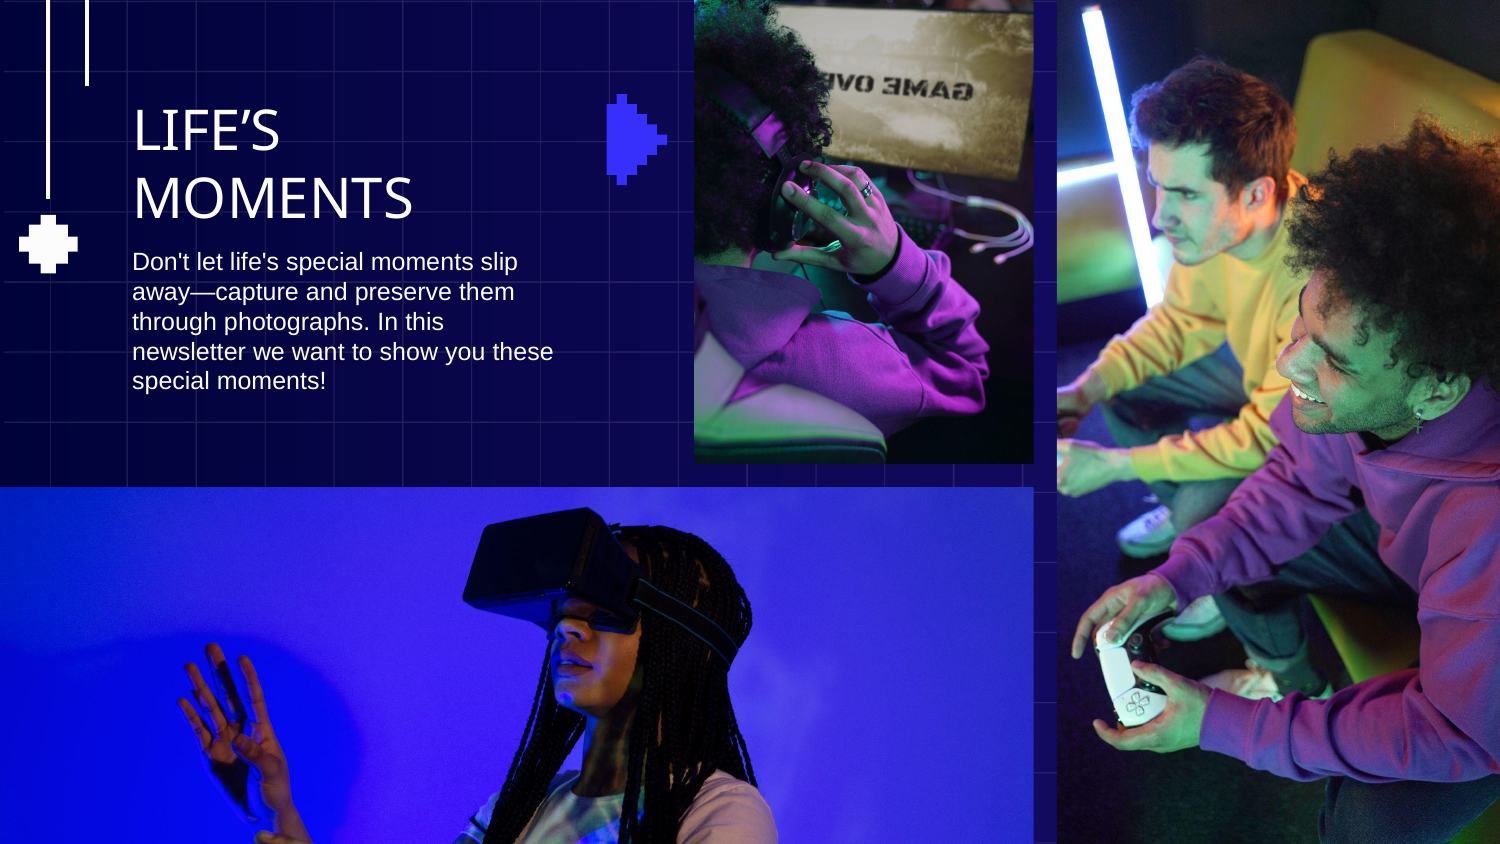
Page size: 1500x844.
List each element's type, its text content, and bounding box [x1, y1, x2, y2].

picture [0, 0, 1500, 844]
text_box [606, 93, 668, 186]
subtitle Don't let life's special moments slip away—capture and preserve them through photographs. In this newsletter we want to show you these special moments! [117, 230, 577, 410]
title LIFE’S MOMENTS [117, 79, 577, 230]
